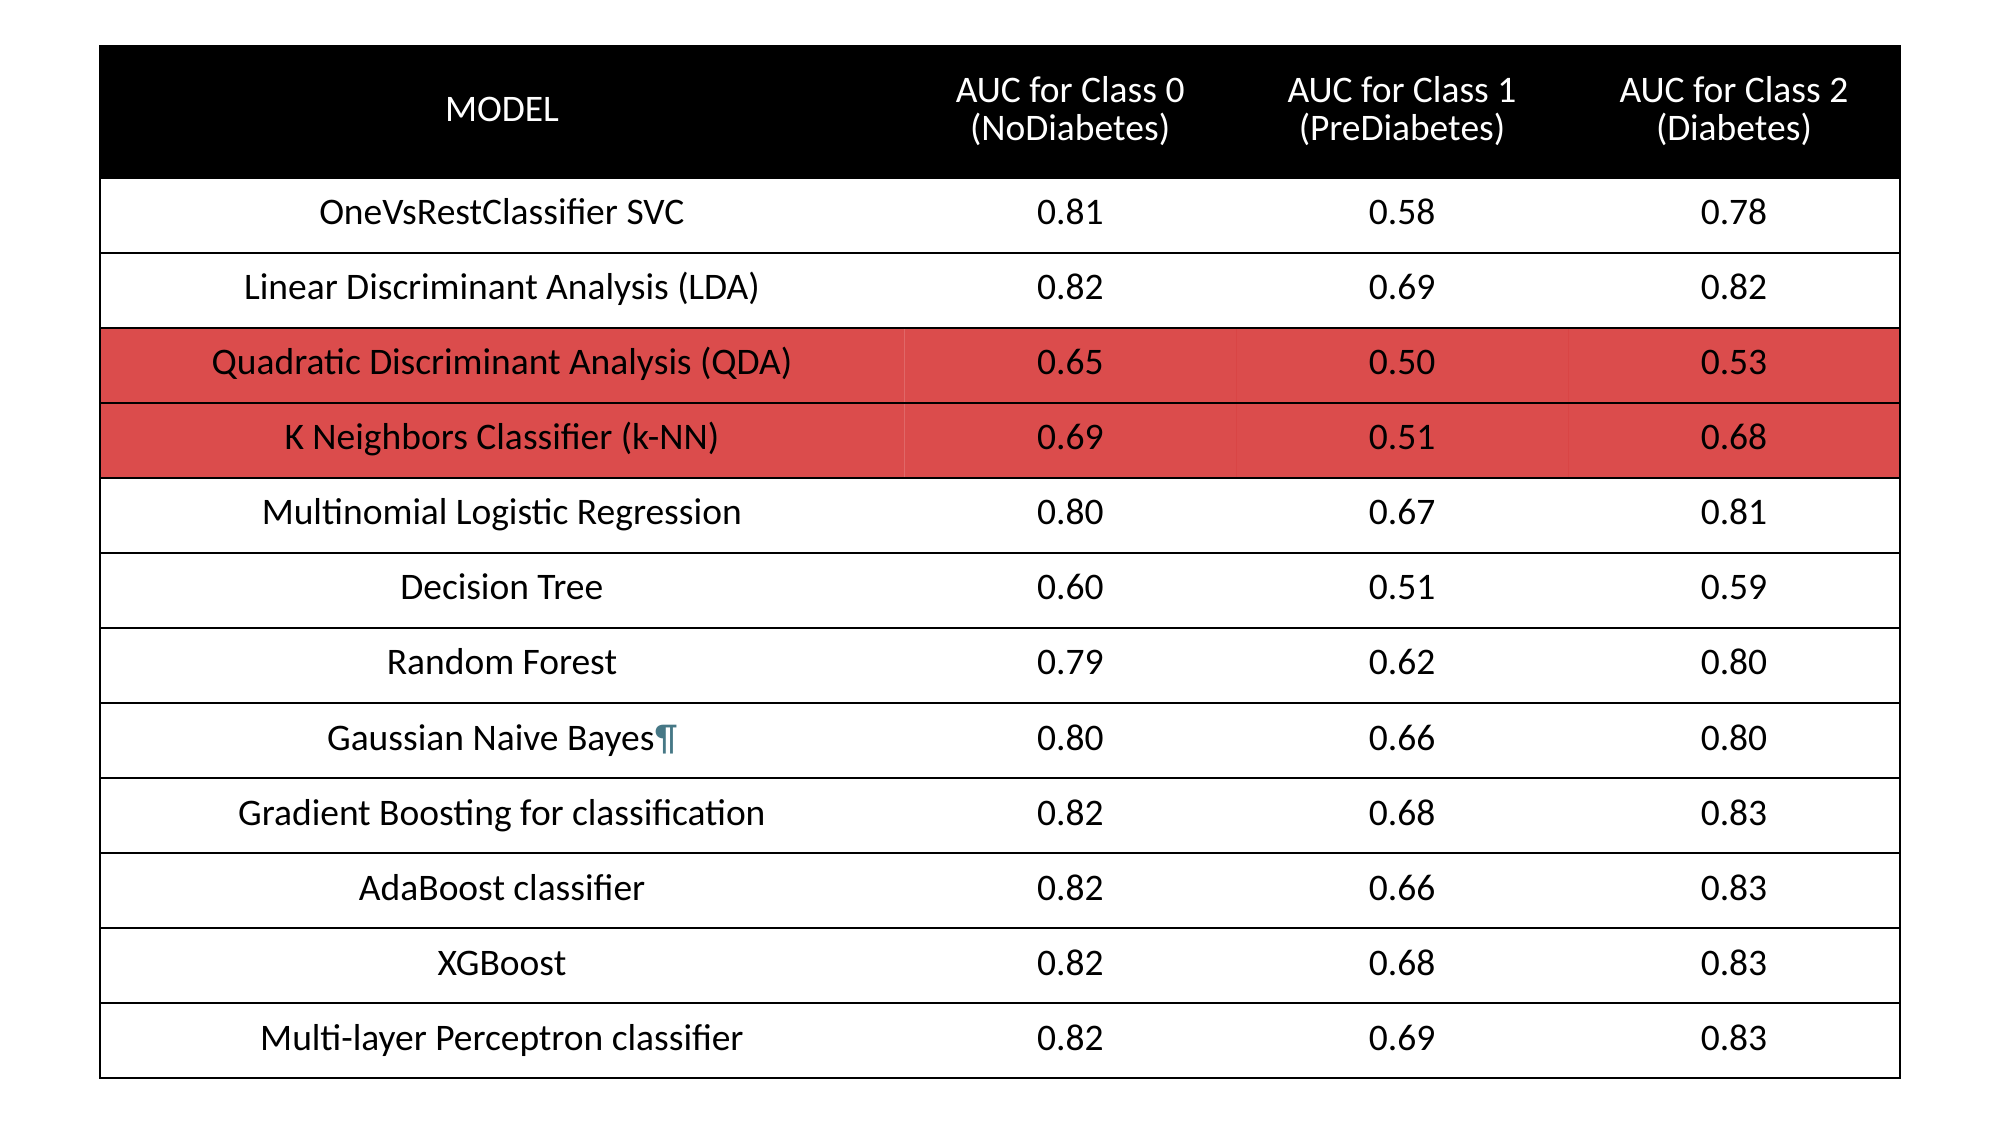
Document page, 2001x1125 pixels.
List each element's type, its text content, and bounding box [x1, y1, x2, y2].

table_cell 0.60 [904, 554, 1236, 627]
table_cell 0.78 [1568, 179, 1899, 252]
table_cell 0.62 [1236, 629, 1568, 702]
table_header AUC for Class 1 (PreDiabetes) [1236, 47, 1568, 177]
table_cell Quadratic Discriminant Analysis (QDA) [101, 329, 904, 402]
table_cell 0.83 [1568, 929, 1899, 1002]
table_cell 0.81 [1568, 479, 1899, 552]
table_cell 0.82 [904, 929, 1236, 1002]
table_header AUC for Class 0 (NoDiabetes) [904, 47, 1236, 177]
table_cell 0.80 [904, 479, 1236, 552]
table_cell 0.59 [1568, 554, 1899, 627]
table_cell 0.68 [1568, 404, 1899, 477]
table_cell 0.80 [904, 704, 1236, 777]
table_cell OneVsRestClassifier SVC [101, 179, 904, 252]
table_cell 0.50 [1236, 329, 1568, 402]
table_cell 0.80 [1568, 704, 1899, 777]
table_cell XGBoost [101, 929, 904, 1002]
table_cell Gradient Boosting for classification [101, 779, 904, 852]
table_cell 0.81 [904, 179, 1236, 252]
table_cell 0.68 [1236, 929, 1568, 1002]
table_cell 0.51 [1236, 404, 1568, 477]
table_cell 0.66 [1236, 704, 1568, 777]
table_cell 0.82 [904, 1004, 1236, 1077]
table_cell 0.82 [904, 254, 1236, 327]
table_cell 0.83 [1568, 779, 1899, 852]
table_cell 0.80 [1568, 629, 1899, 702]
table_cell K Neighbors Classifier (k-NN) [101, 404, 904, 477]
table_cell 0.69 [1236, 254, 1568, 327]
table_cell 0.66 [1236, 854, 1568, 927]
table_cell AdaBoost classifier [101, 854, 904, 927]
table_cell 0.53 [1568, 329, 1899, 402]
table_cell 0.58 [1236, 179, 1568, 252]
table_cell Multinomial Logistic Regression [101, 479, 904, 552]
table_cell 0.83 [1568, 1004, 1899, 1077]
table_header MODEL [101, 47, 904, 177]
table_cell 0.82 [904, 854, 1236, 927]
table_cell 0.79 [904, 629, 1236, 702]
table_cell 0.67 [1236, 479, 1568, 552]
table_header AUC for Class 2 (Diabetes) [1568, 47, 1899, 177]
table_cell Decision Tree [101, 554, 904, 627]
table_cell Random Forest [101, 629, 904, 702]
table_cell 0.68 [1236, 779, 1568, 852]
table_cell 0.51 [1236, 554, 1568, 627]
table_cell Multi-layer Perceptron classifier [101, 1004, 904, 1077]
table_cell 0.82 [1568, 254, 1899, 327]
table_cell 0.82 [904, 779, 1236, 852]
table_cell Gaussian Naive Bayes¶ [101, 704, 904, 777]
table_cell 0.83 [1568, 854, 1899, 927]
table_cell 0.69 [1236, 1004, 1568, 1077]
table_cell 0.69 [904, 404, 1236, 477]
table_cell Linear Discriminant Analysis (LDA) [101, 254, 904, 327]
table_cell 0.65 [904, 329, 1236, 402]
